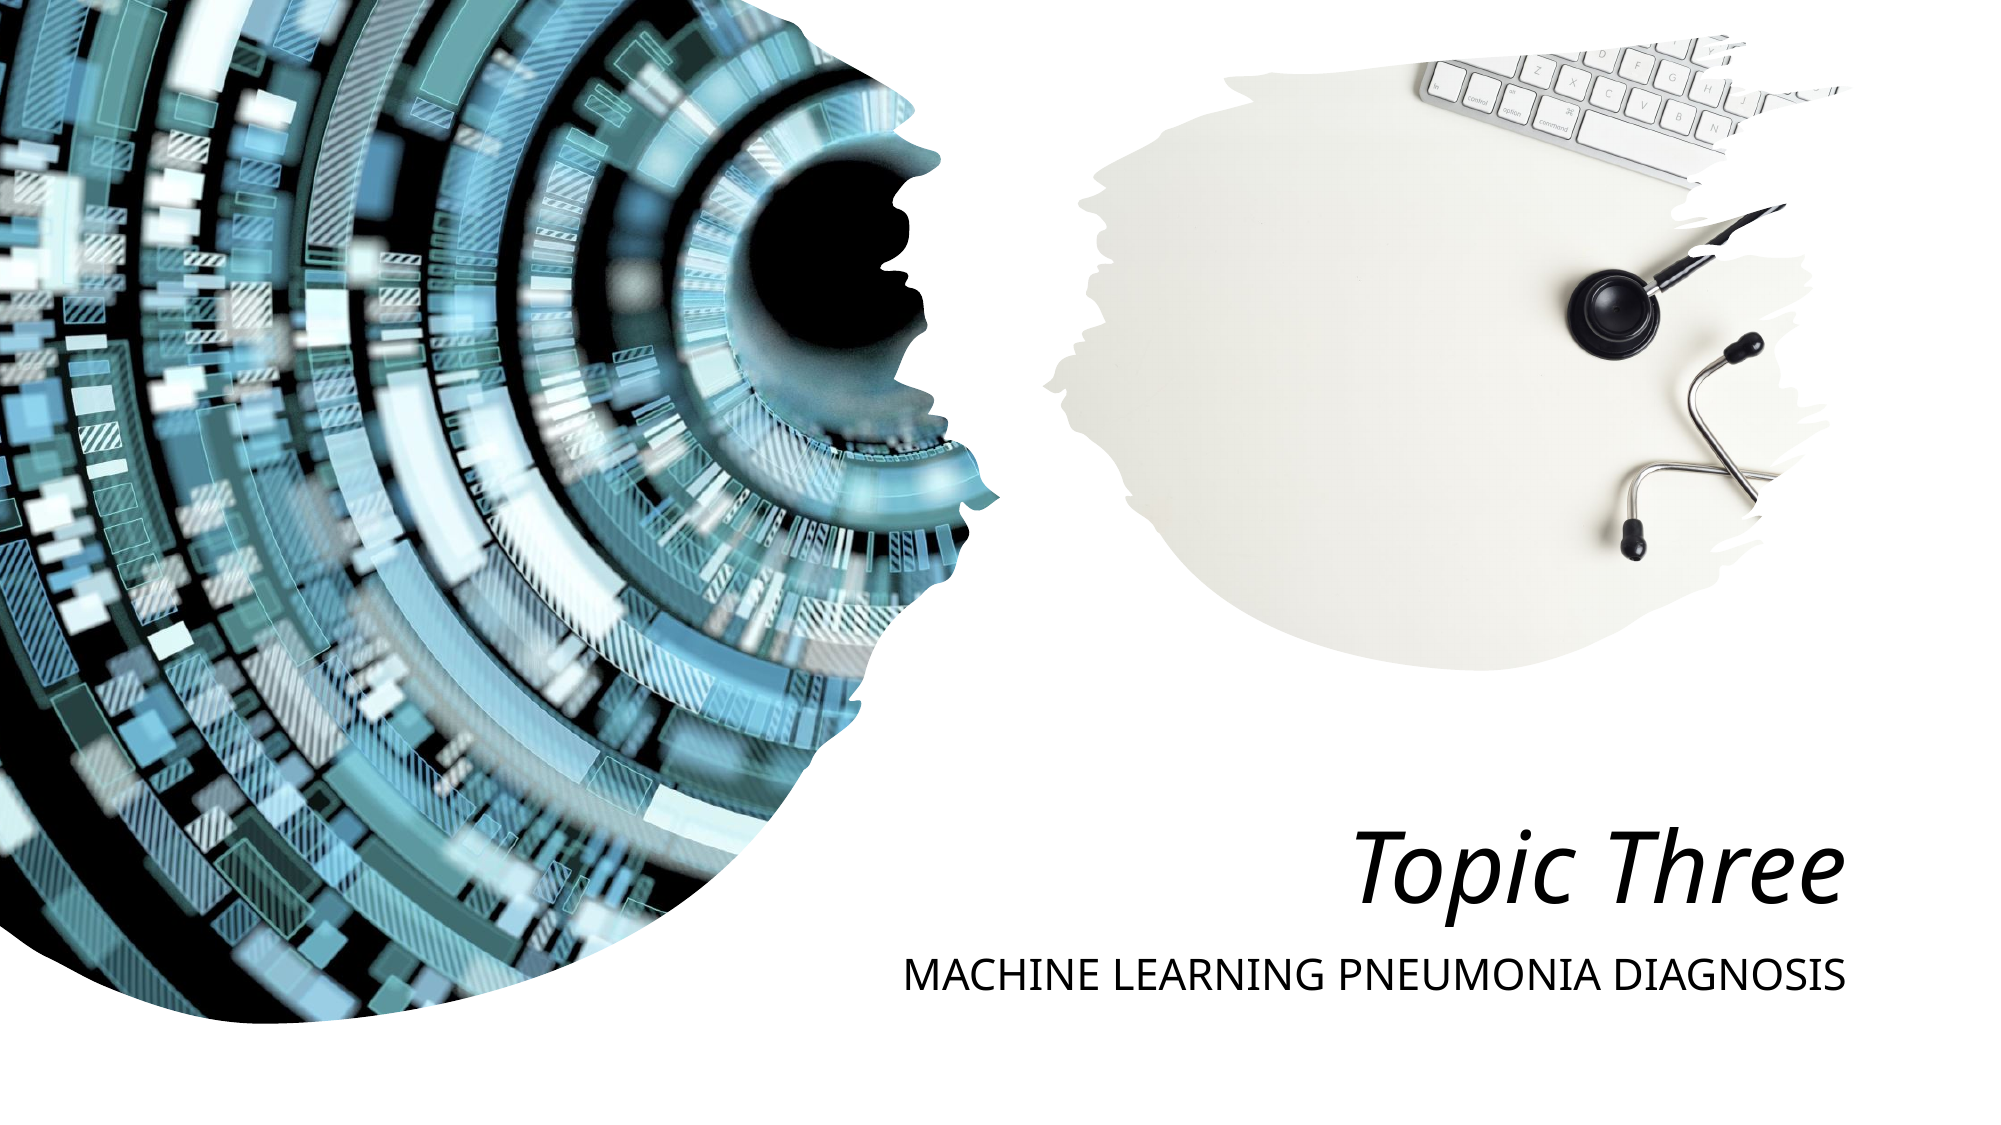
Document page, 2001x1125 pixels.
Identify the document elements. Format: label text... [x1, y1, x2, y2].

picture [1042, 34, 1854, 671]
subtitle Machine learning Pneumonia diagnosis [831, 938, 1863, 1046]
title Topic Three [1001, 693, 1863, 933]
picture [0, 0, 1001, 1024]
